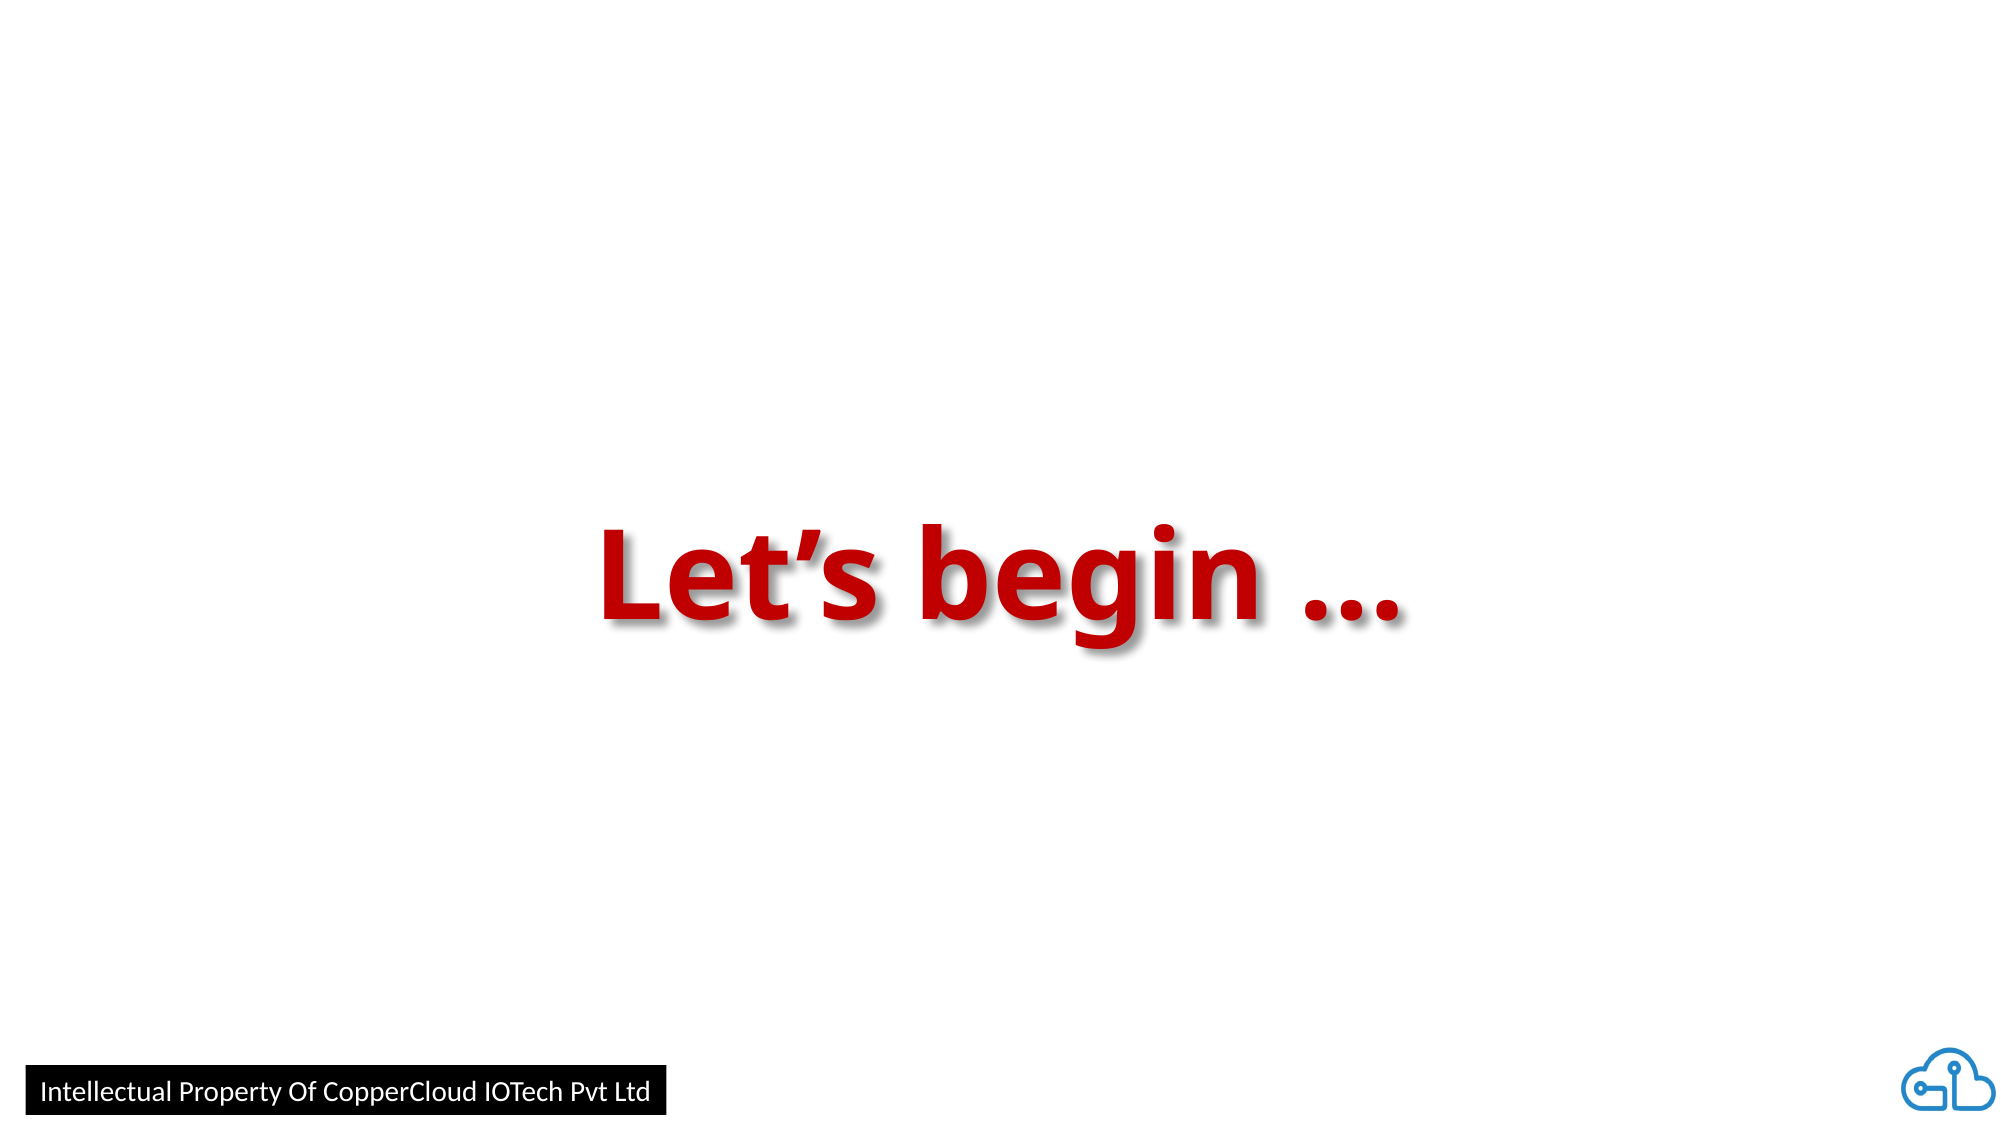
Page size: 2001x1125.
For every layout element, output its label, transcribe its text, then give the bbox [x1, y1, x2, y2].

title Let’s begin … [249, 262, 1750, 655]
picture [1899, 1045, 2000, 1115]
text_box Intellectual Property Of CopperCloud IOTech Pvt Ltd [25, 1065, 667, 1115]
